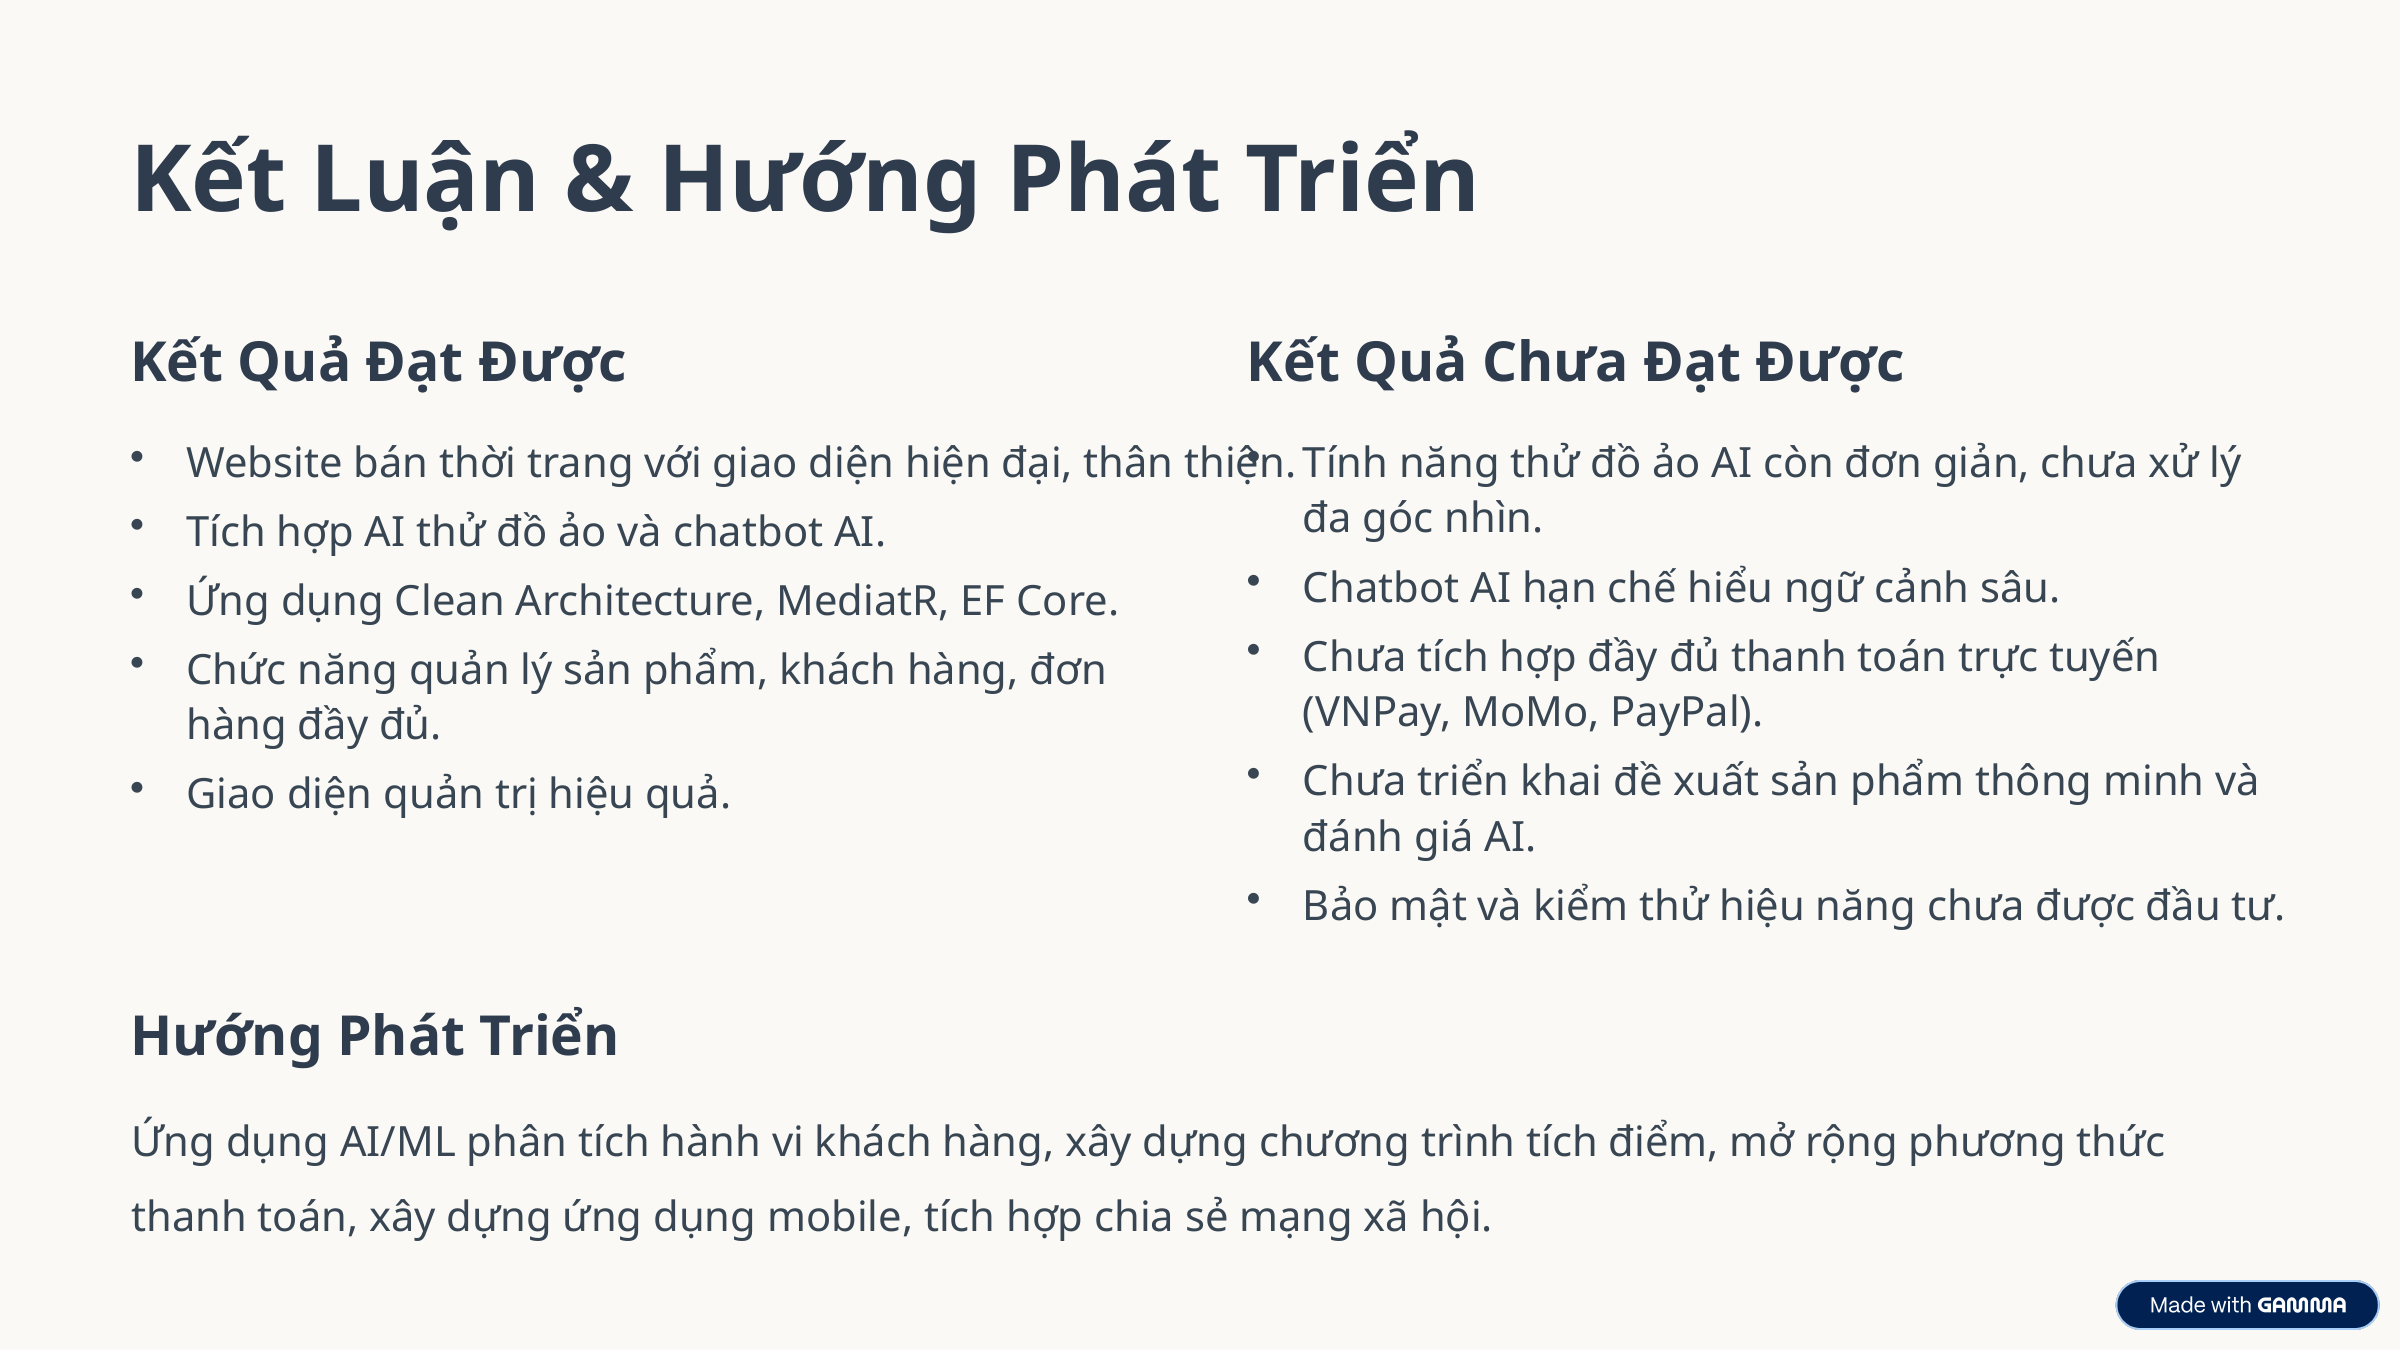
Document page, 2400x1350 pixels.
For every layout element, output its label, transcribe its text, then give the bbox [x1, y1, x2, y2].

text_box Bảo mật và kiểm thử hiệu năng chưa được đầu tư. [1246, 873, 2271, 930]
text_box Chưa tích hợp đầy đủ thanh toán trực tuyến (VNPay, MoMo, PayPal). [1246, 624, 2271, 736]
text_box Chức năng quản lý sản phẩm, khách hàng, đơn hàng đầy đủ. [130, 637, 1155, 749]
text_box Kết Quả Đạt Được [130, 323, 689, 394]
text_box Website bán thời trang với giao diện hiện đại, thân thiện. [130, 430, 1155, 487]
text_box Giao diện quản trị hiệu quả. [130, 761, 1155, 818]
picture [2106, 1271, 2389, 1339]
text_box Chatbot AI hạn chế hiểu ngữ cảnh sâu. [1246, 555, 2271, 612]
text_box Ứng dụng AI/ML phân tích hành vi khách hàng, xây dựng chương trình tích điểm, mở rộng phương thức thanh toán, xây dựng ứng dụng mobile, tích hợp chia sẻ mạng xã hội. [131, 1089, 2271, 1202]
text_box Tích hợp AI thử đồ ảo và chatbot AI. [130, 499, 1155, 556]
text_box Ứng dụng Clean Architecture, MediatR, EF Core. [130, 568, 1155, 625]
text_box Hướng Phát Triển [130, 998, 689, 1068]
text_box Tính năng thử đồ ảo AI còn đơn giản, chưa xử lý đa góc nhìn. [1246, 430, 2271, 543]
text_box Kết Quả Chưa Đạt Được [1246, 323, 1873, 394]
text_box Chưa triển khai đề xuất sản phẩm thông minh và đánh giá AI. [1246, 748, 2271, 861]
text_box Kết Luận & Hướng Phát Triển [130, 114, 1367, 231]
